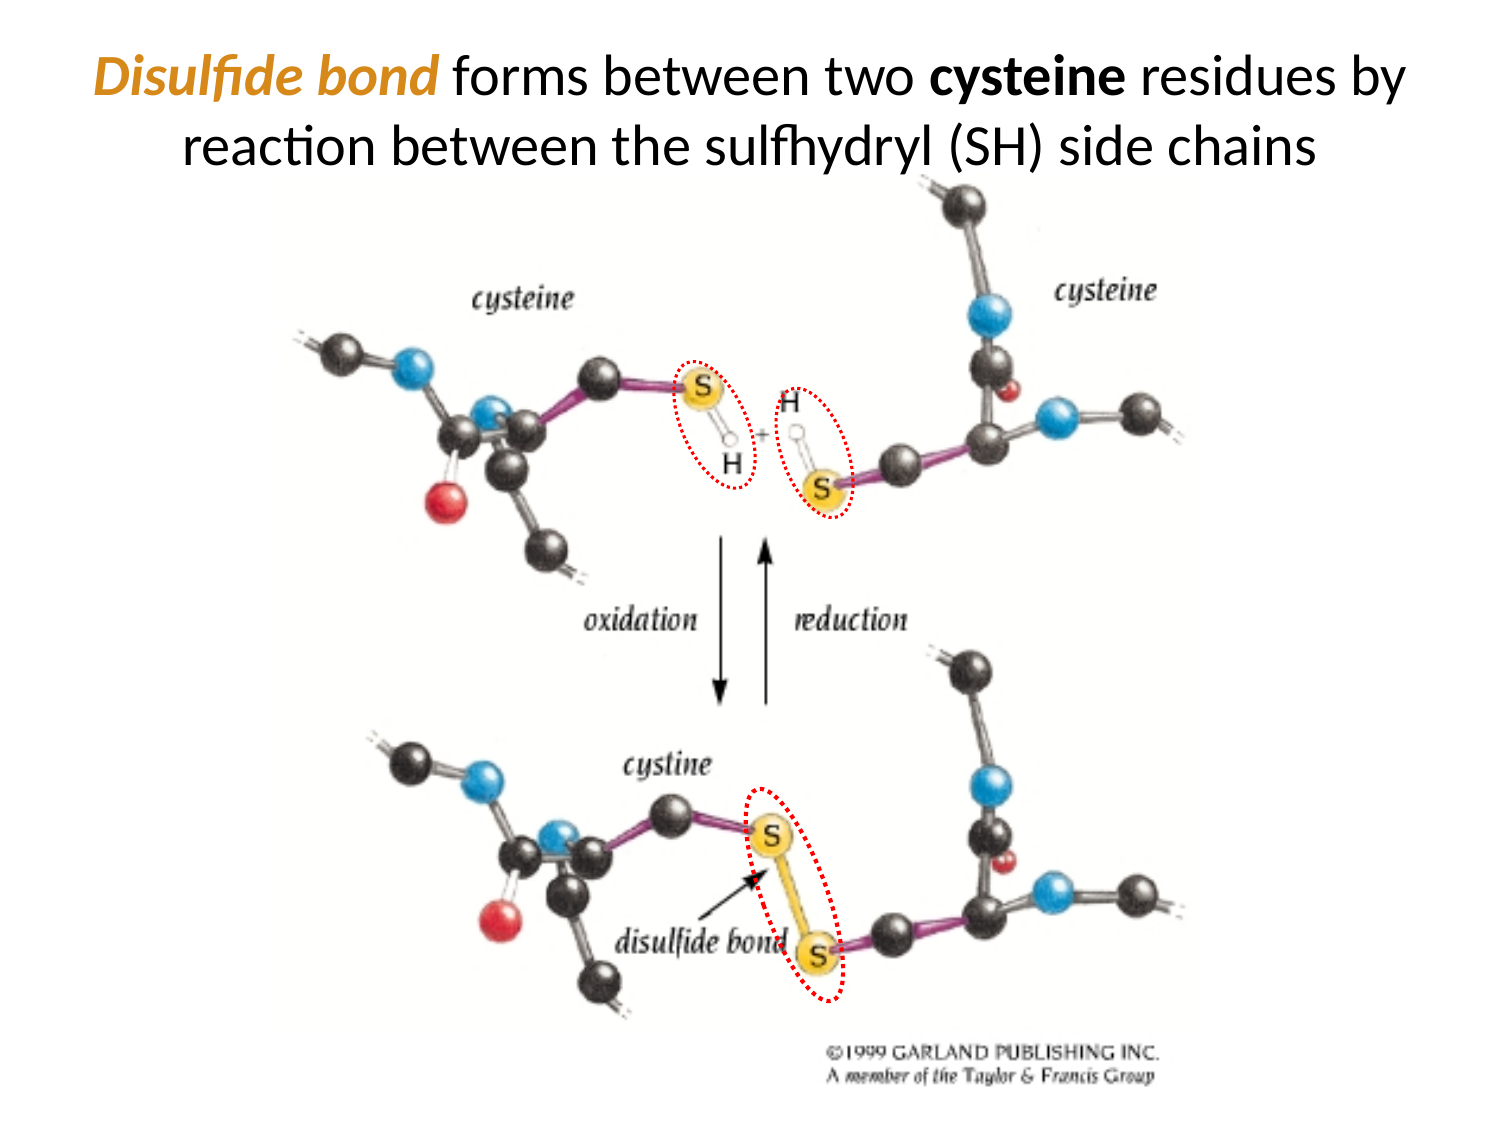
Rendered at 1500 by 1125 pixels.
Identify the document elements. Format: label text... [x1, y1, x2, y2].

title Disulfide bond forms between two cysteine residues by reaction between the sulfhydryl (SH) side chains [75, 39, 1425, 175]
picture [281, 174, 1208, 1094]
